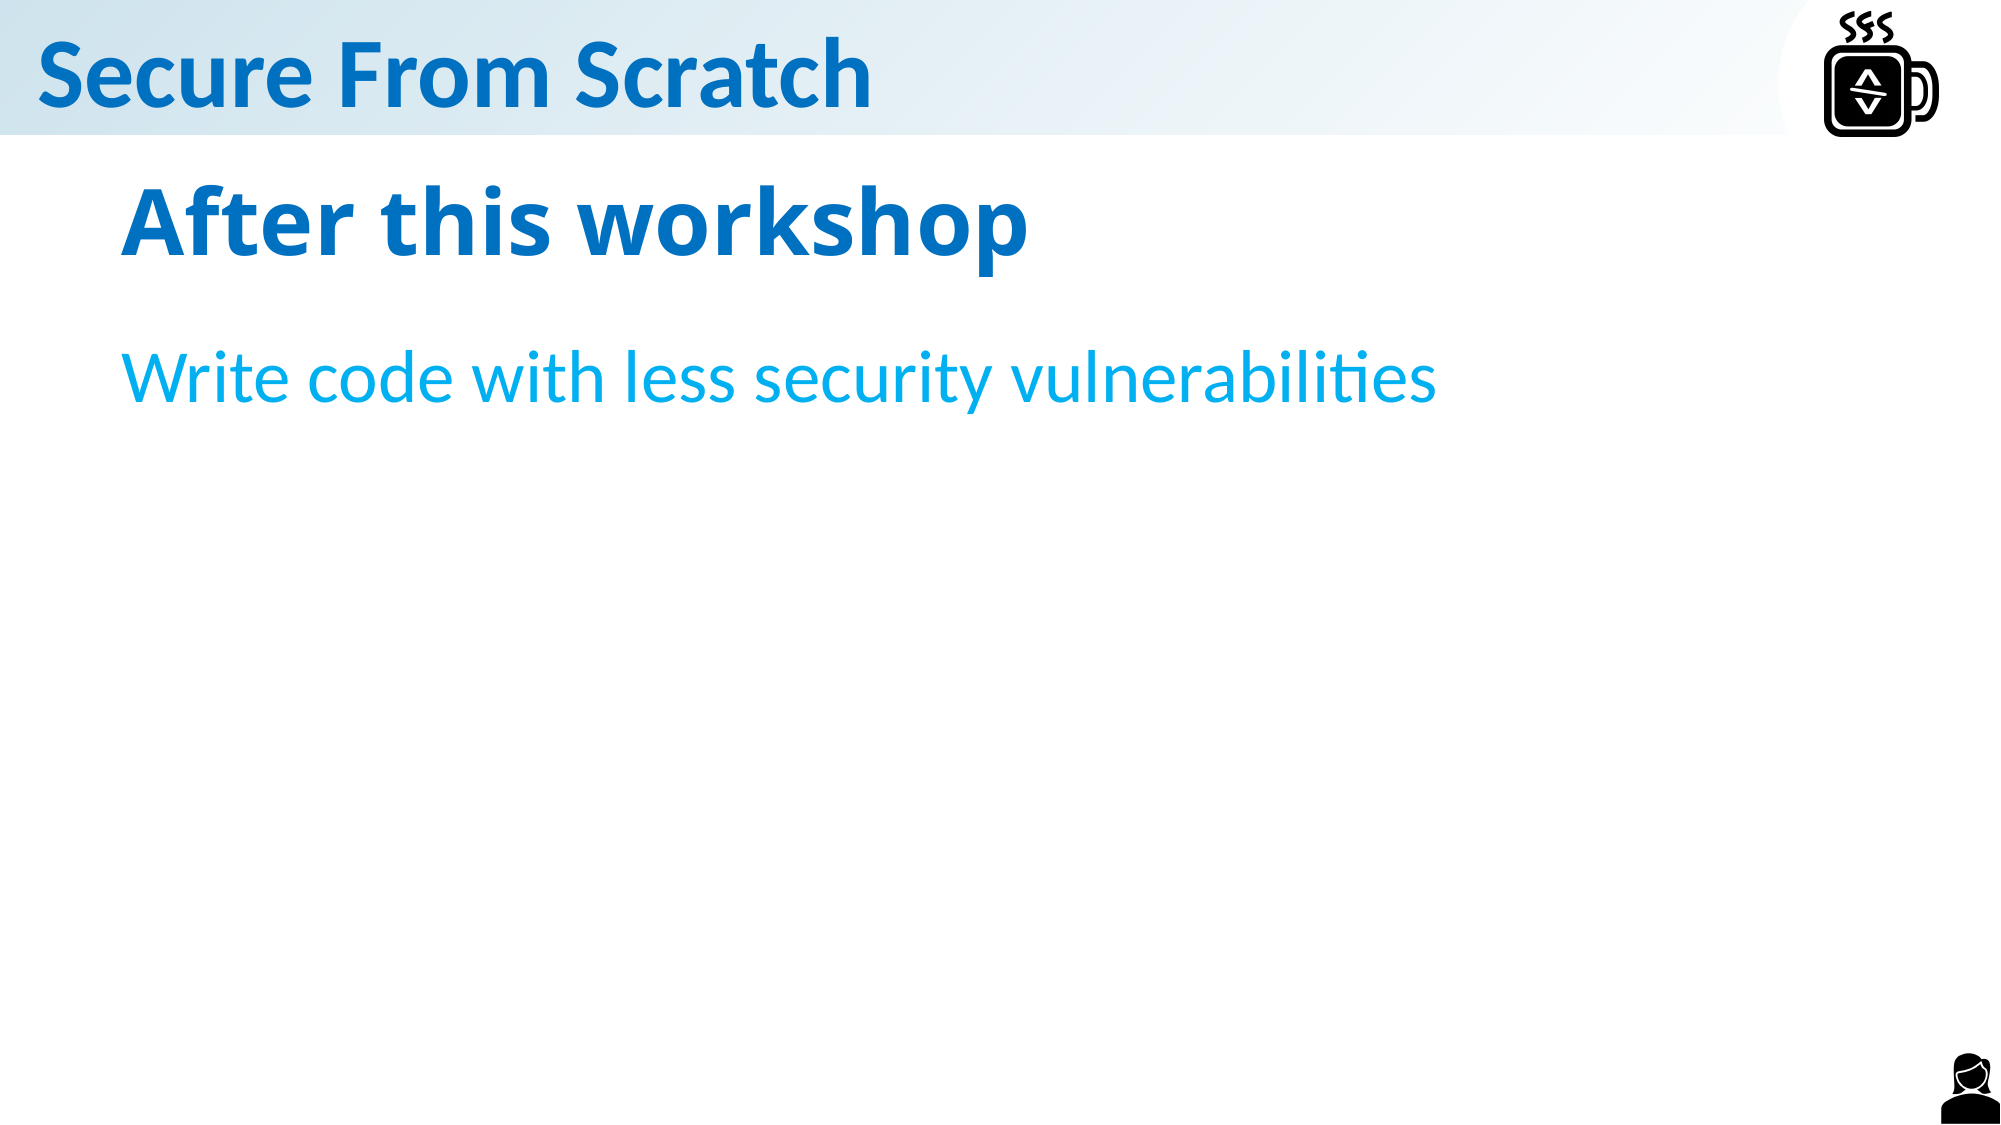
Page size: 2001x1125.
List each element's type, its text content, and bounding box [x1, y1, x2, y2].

picture [1824, 11, 1939, 137]
title After this workshop [106, 156, 2000, 296]
list Write code with less security vulnerabilities [106, 330, 1973, 1085]
picture [1926, 1046, 2000, 1125]
